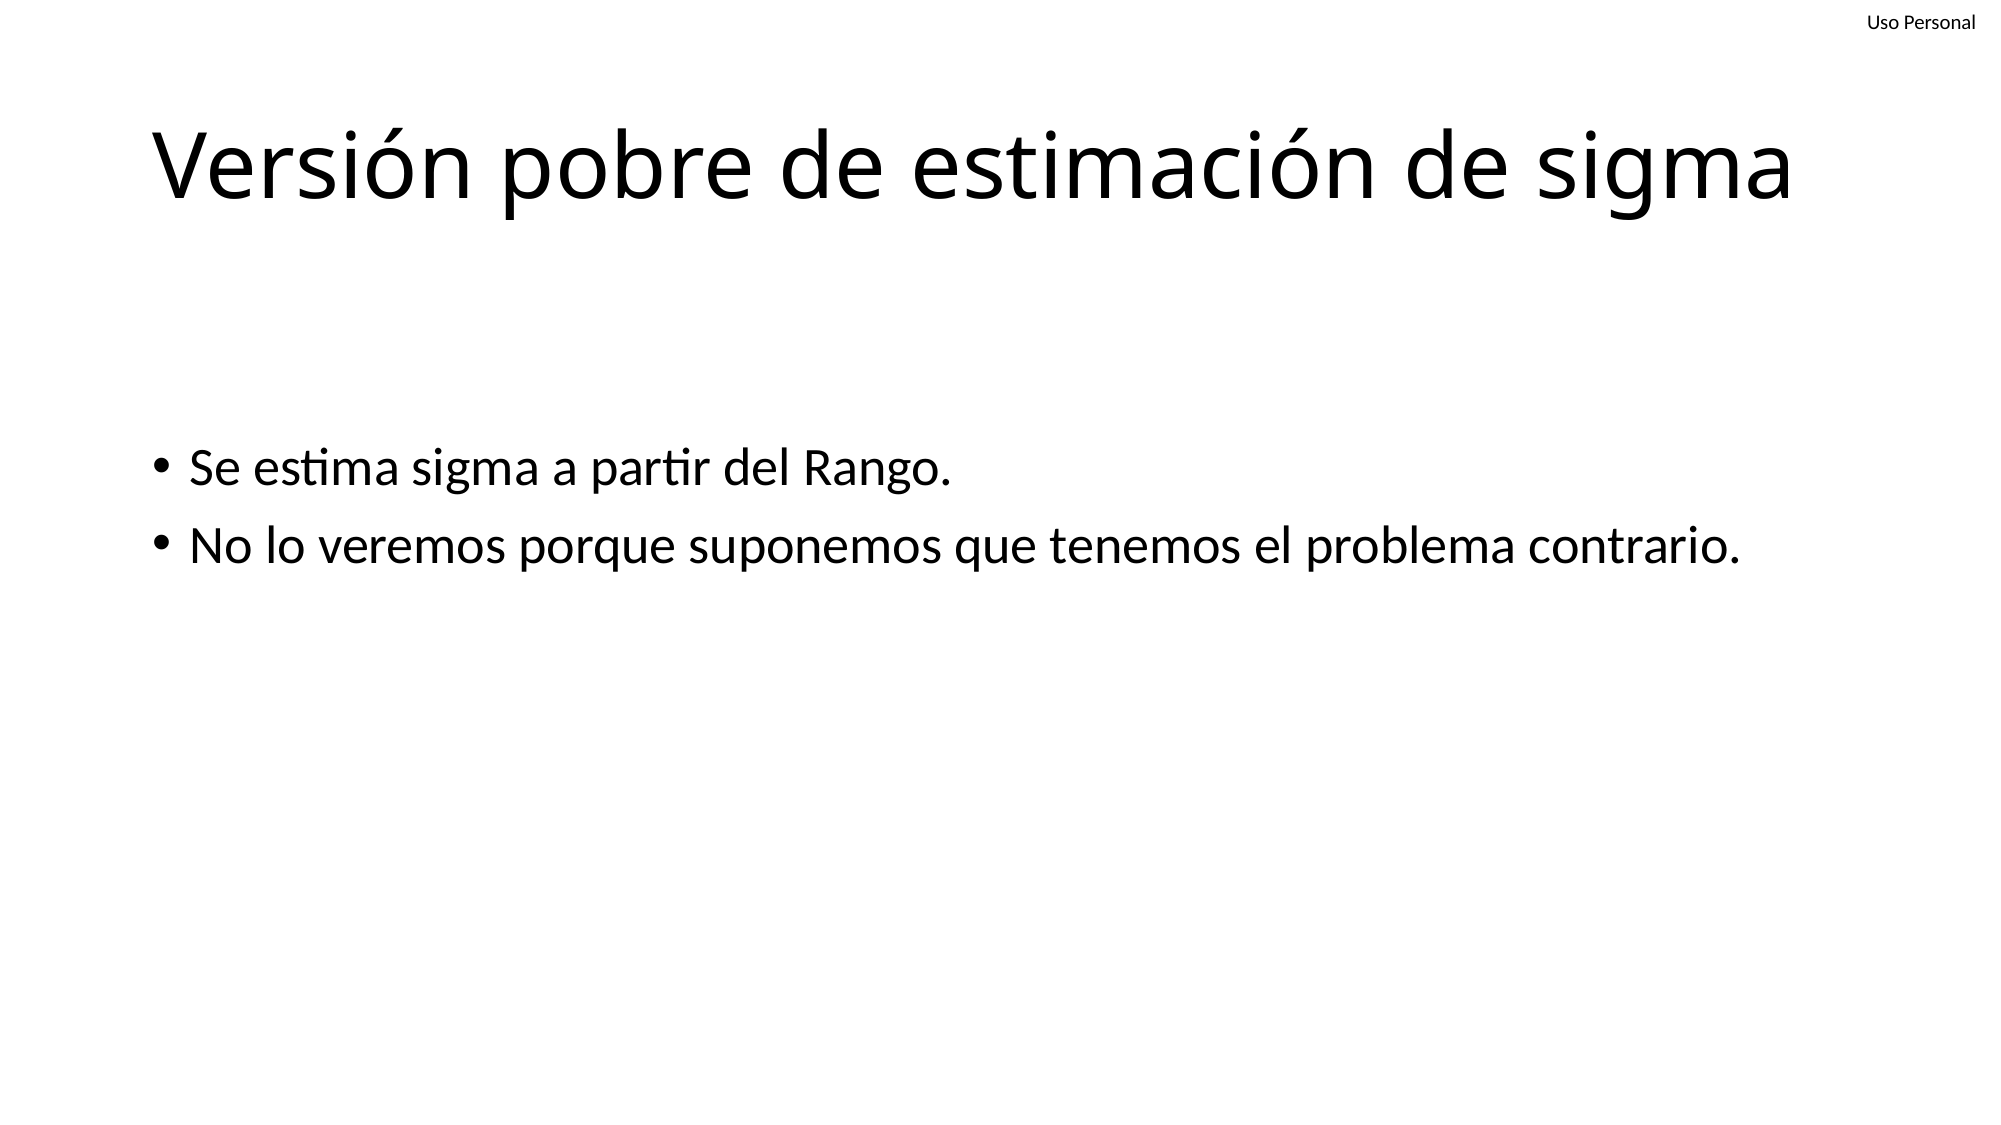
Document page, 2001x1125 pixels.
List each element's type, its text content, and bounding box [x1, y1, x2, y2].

list Se estima sigma a partir del Rango. No lo veremos porque suponemos que tenemos el problema contrario. [137, 431, 1863, 630]
title Versión pobre de estimación de sigma [137, 59, 1863, 278]
